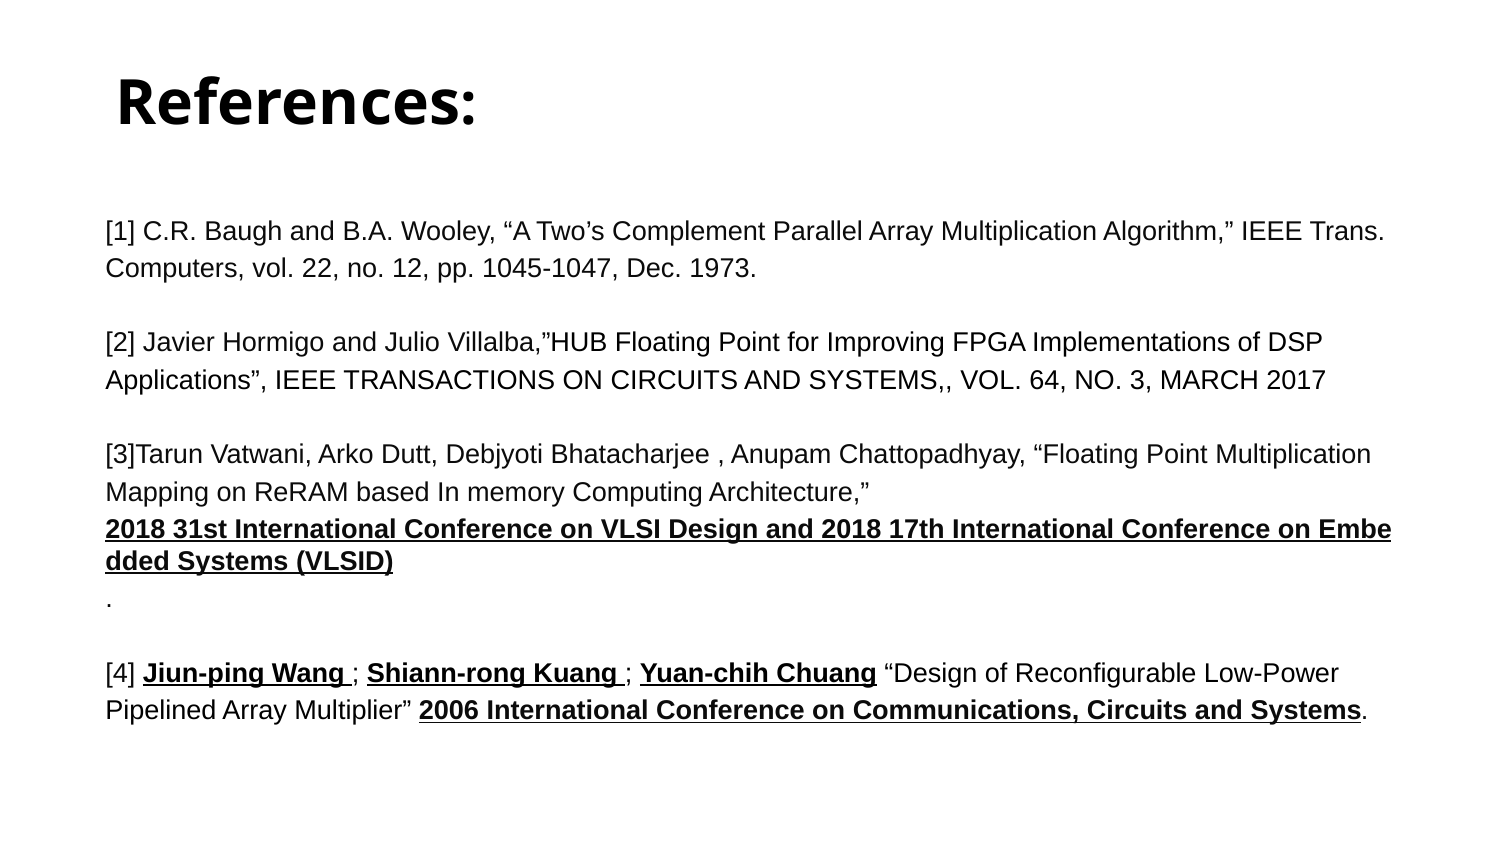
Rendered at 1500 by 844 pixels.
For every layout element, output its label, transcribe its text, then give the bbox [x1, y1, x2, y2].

text_box References: [100, 54, 868, 155]
text_box [1] C.R. Baugh and B.A. Wooley, “A Two’s Complement Parallel Array Multiplication Algorithm,” IEEE Trans. Computers, vol. 22, no. 12, pp. 1045-1047, Dec. 1973. [2] Javier Hormigo and Julio Villalba,”HUB Floating Point for Improving FPGA Implementations of DSP Applications”, IEEE TRANSACTIONS ON CIRCUITS AND SYSTEMS,, VOL. 64, NO. 3, MARCH 2017 [3]Tarun Vatwani, Arko Dutt, Debjyoti Bhatacharjee , Anupam Chattopadhyay, “Floating Point Multiplication Mapping on ReRAM based In memory Computing Architecture,” 2018 31st International Conference on VLSI Design and 2018 17th International Conference on Embedded Systems (VLSID). [4] Jiun-ping Wang ; Shiann-rong Kuang ; Yuan-chih Chuang “Design of Reconfigurable Low-Power Pipelined Array Multiplier” 2006 International Conference on Communications, Circuits and Systems. [90, 155, 1410, 786]
